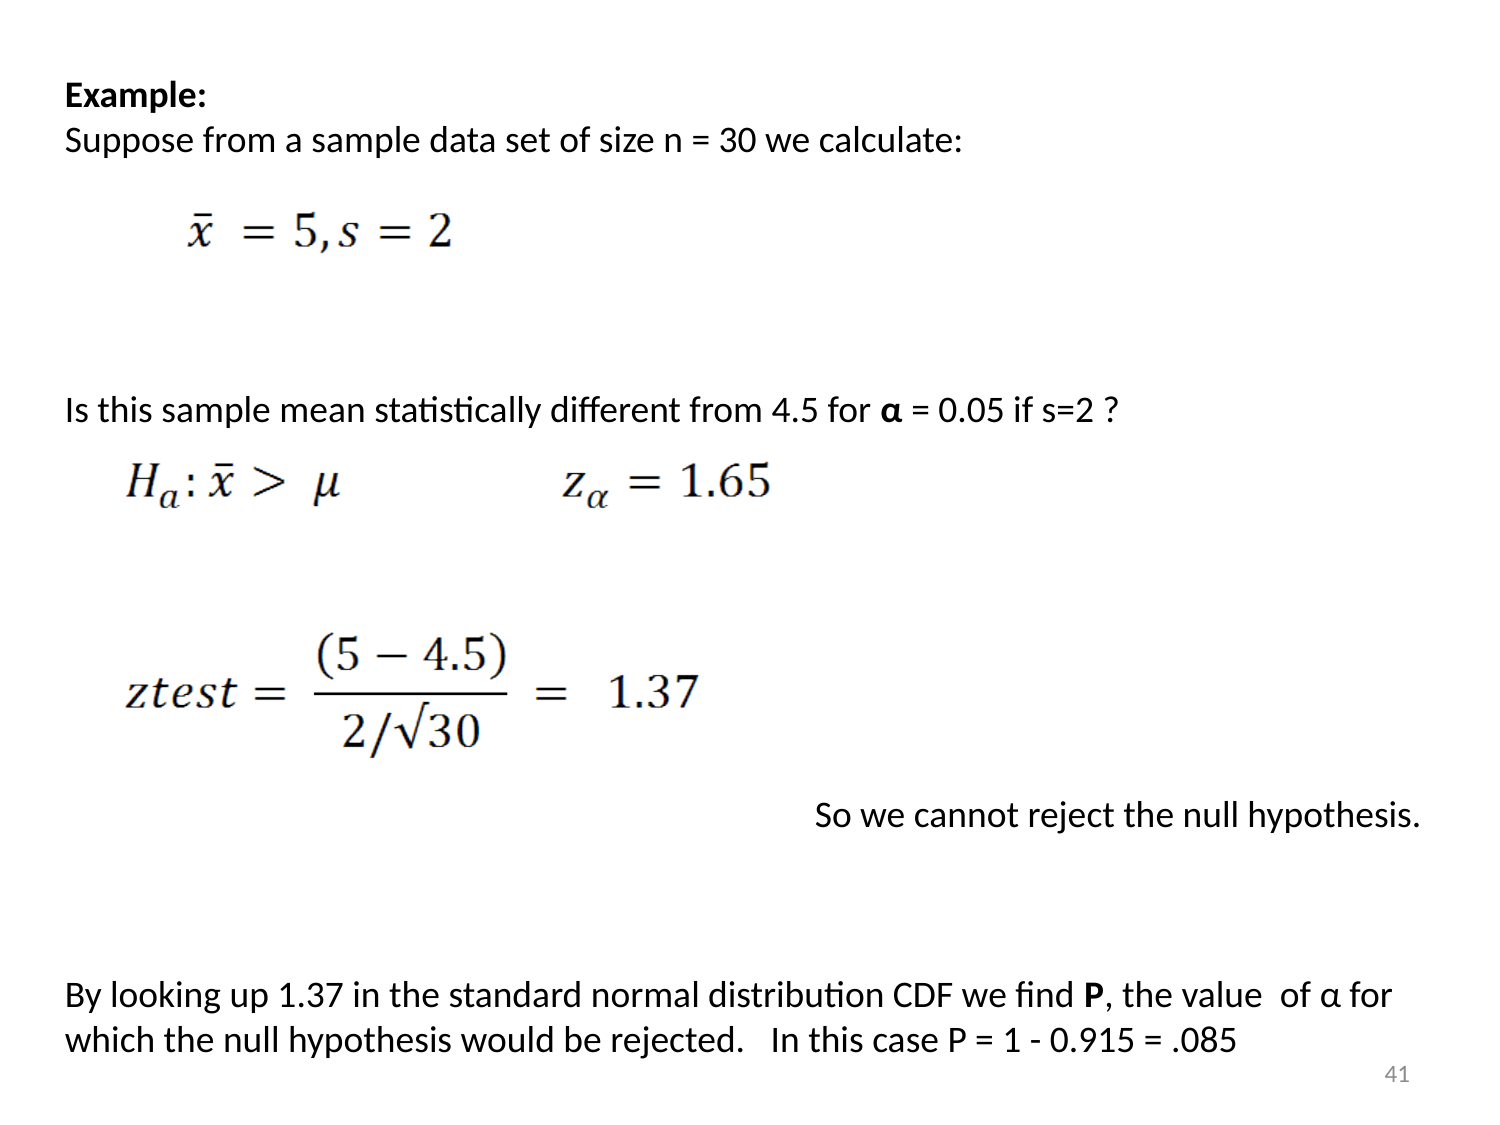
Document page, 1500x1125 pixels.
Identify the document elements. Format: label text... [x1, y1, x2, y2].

text_box Example: Suppose from a sample data set of size n = 30 we calculate: Is this sample mean statistically different from 4.5 for α = 0.05 if s=2 ? So we cannot reject the null hypothesis. By looking up 1.37 in the standard normal distribution CDF we find P, the value of α for which the null hypothesis would be rejected. In this case P = 1 - 0.915 = .085 [49, 62, 1475, 1113]
slide_number 41 [1074, 1042, 1425, 1103]
picture [124, 628, 701, 772]
picture [562, 449, 773, 518]
picture [124, 449, 343, 518]
picture [187, 199, 455, 268]
